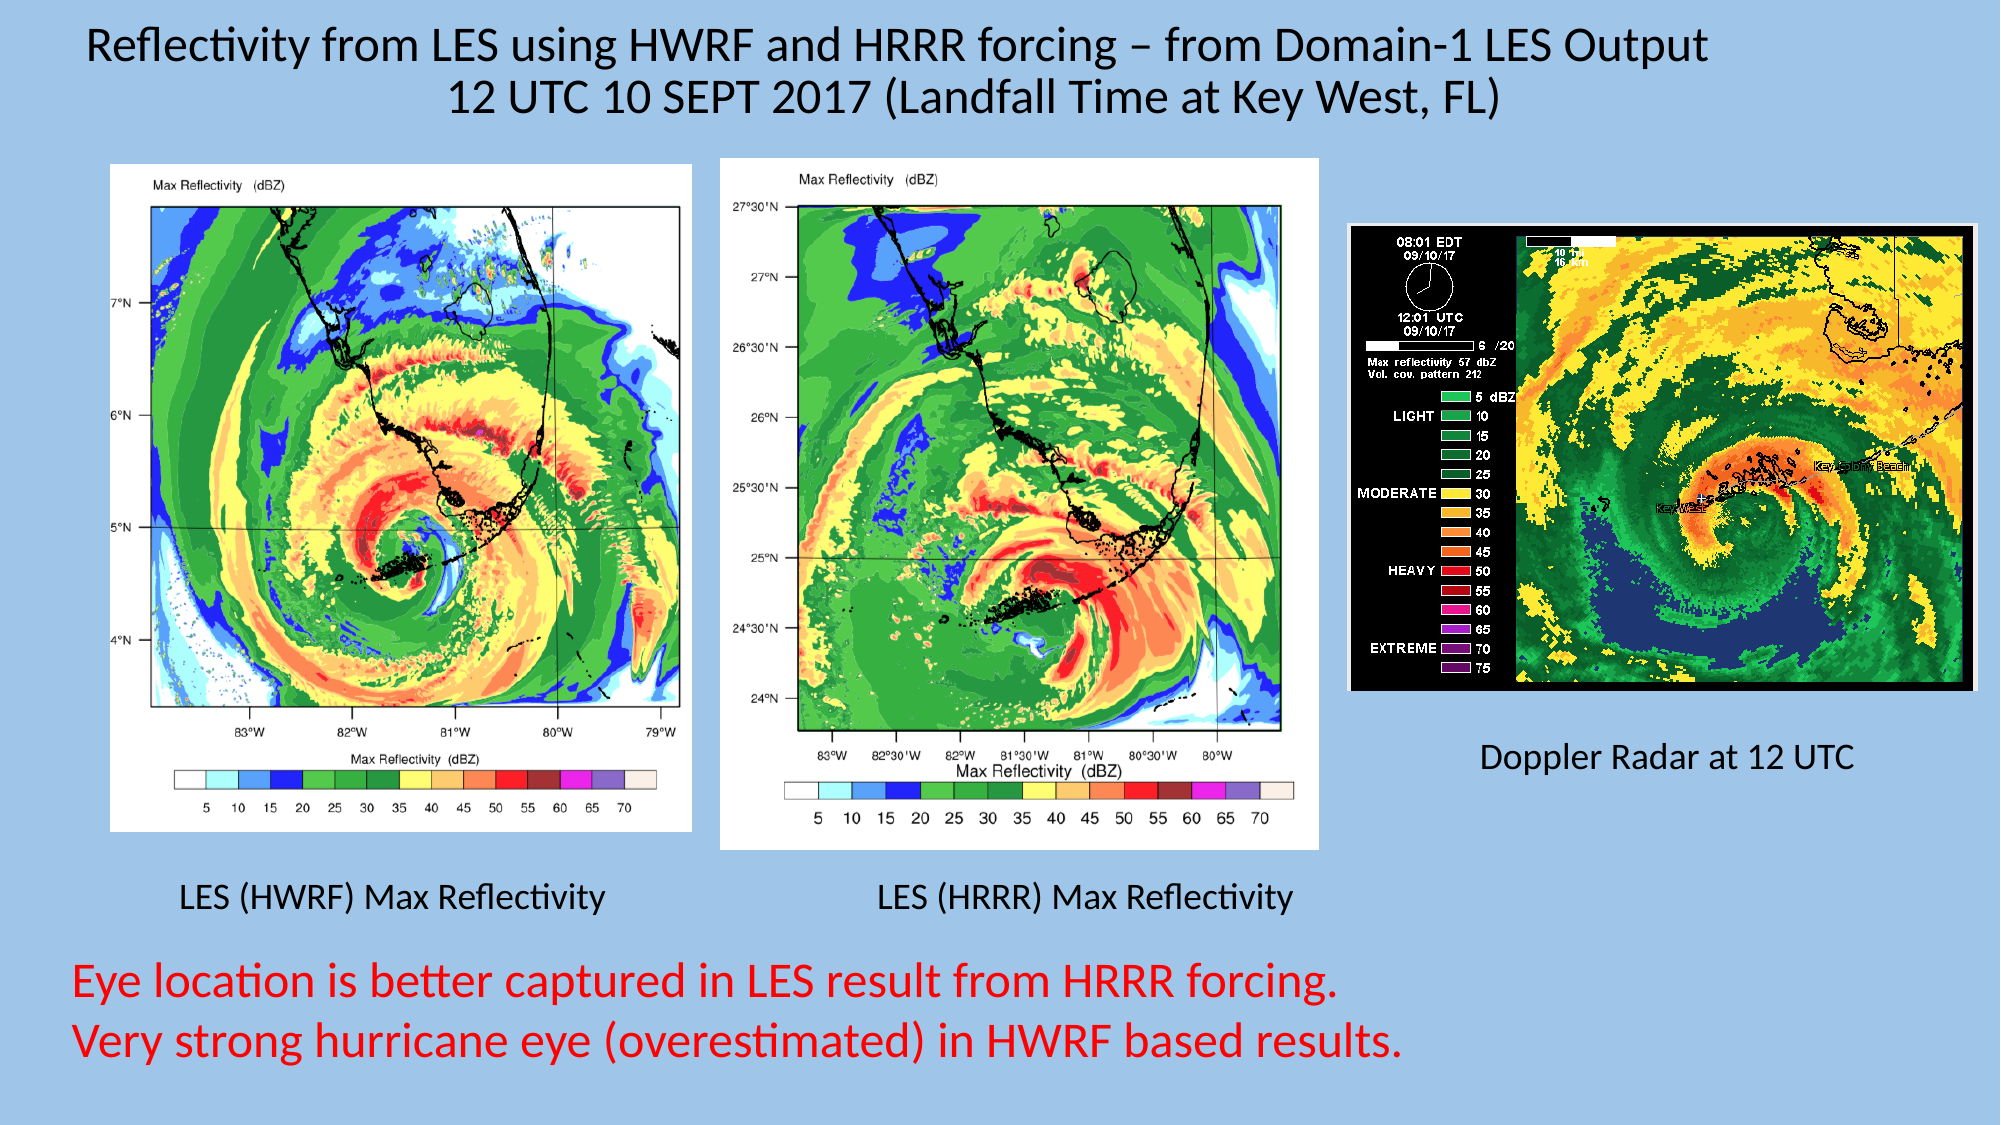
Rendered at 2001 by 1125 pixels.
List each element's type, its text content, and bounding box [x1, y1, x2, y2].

text_box 12 UTC 10 SEPT 2017 (Landfall Time at Key West, FL) [430, 79, 1528, 132]
text_box Reflectivity from LES using HWRF and HRRR forcing – from Domain-1 LES Output [70, 4, 1740, 79]
text_box Eye location is better captured in LES result from HRRR forcing. Very strong hurricane eye (overestimated) in HWRF based results. [56, 940, 1443, 1075]
text_box LES (HRRR) Max Reflectivity [862, 864, 1316, 925]
picture [1347, 223, 1978, 692]
picture [720, 157, 1320, 850]
text_box Doppler Radar at 12 UTC [1464, 724, 1875, 785]
text_box LES (HWRF) Max Reflectivity [164, 864, 628, 925]
picture [110, 164, 693, 832]
